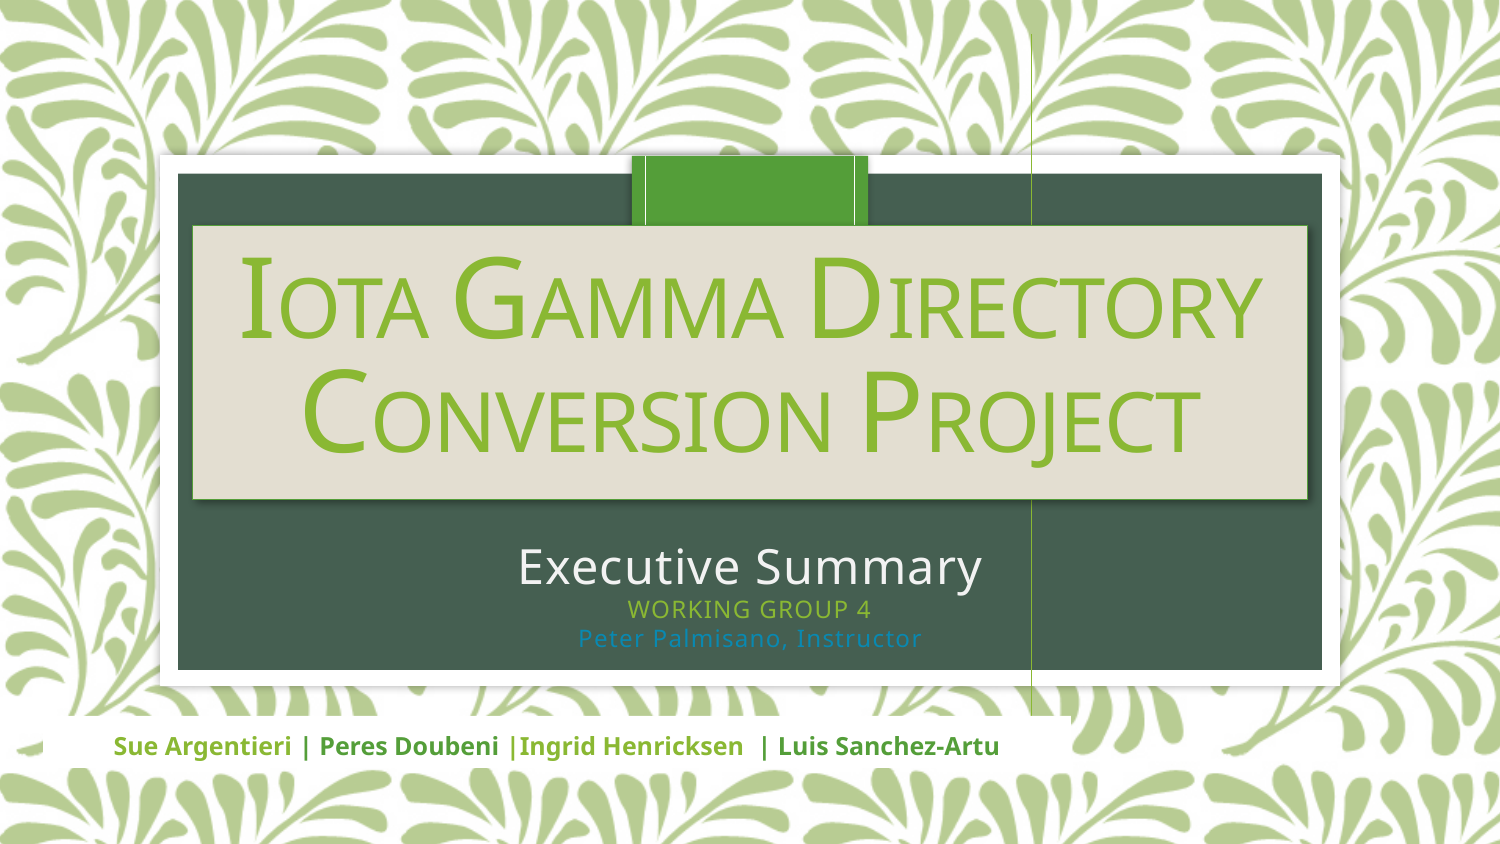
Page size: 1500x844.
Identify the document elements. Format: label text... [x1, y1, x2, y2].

title Iota Gamma Directory Conversion Project [192, 225, 1308, 500]
text_box Sue Argentieri | Peres Doubeni |Ingrid Henricksen | Luis Sanchez-Artu [43, 715, 1071, 768]
subtitle Executive Summary Working Group 4 Peter Palmisano, Instructor [192, 528, 1309, 661]
